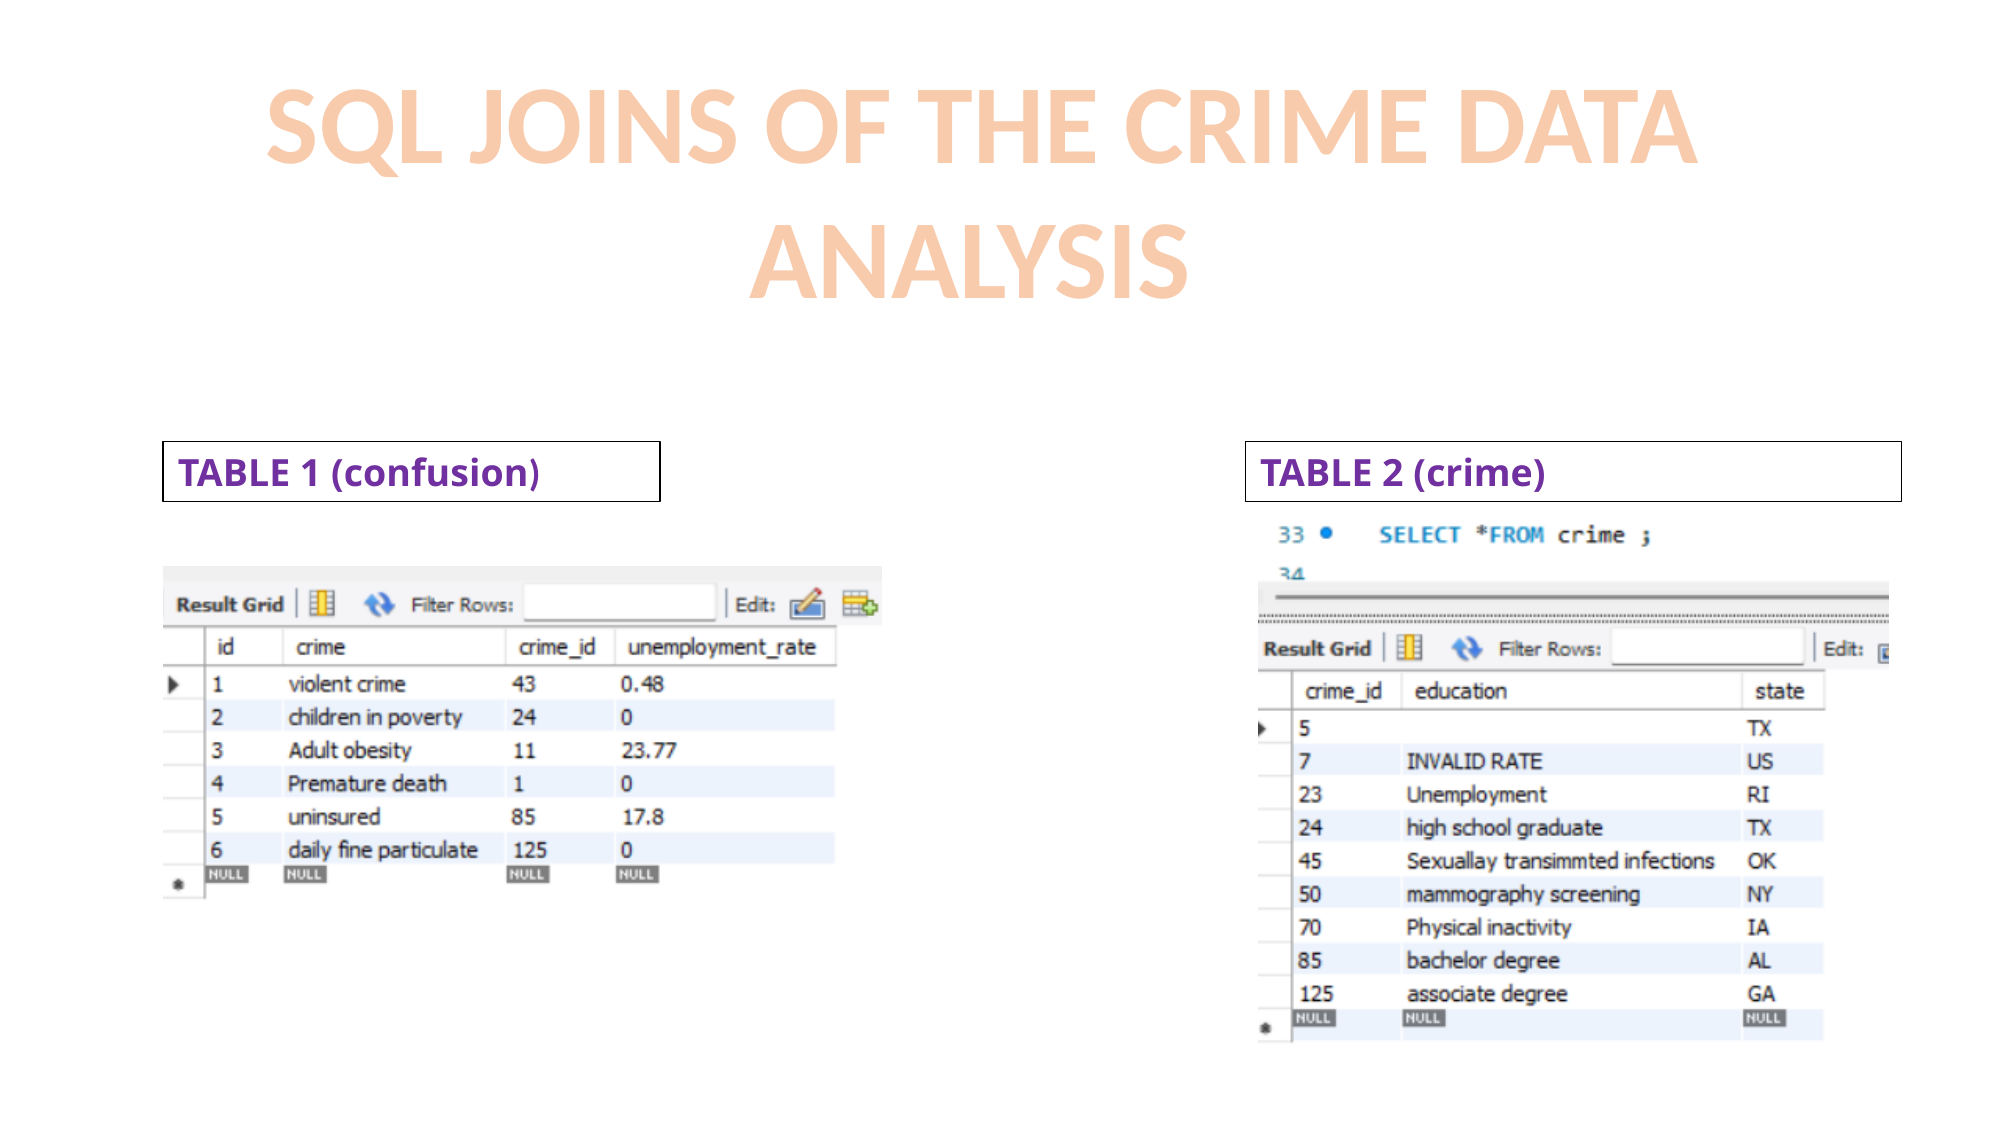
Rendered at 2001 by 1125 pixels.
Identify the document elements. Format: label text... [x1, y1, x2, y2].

text_box TABLE 1 (confusion) [163, 441, 660, 502]
text_box TABLE 2 (crime) [1245, 441, 1902, 502]
picture [163, 566, 883, 953]
text_box SQL JOINS OF THE CRIME DATA ANALYSIS [24, 43, 1942, 329]
picture [1258, 513, 1889, 1076]
